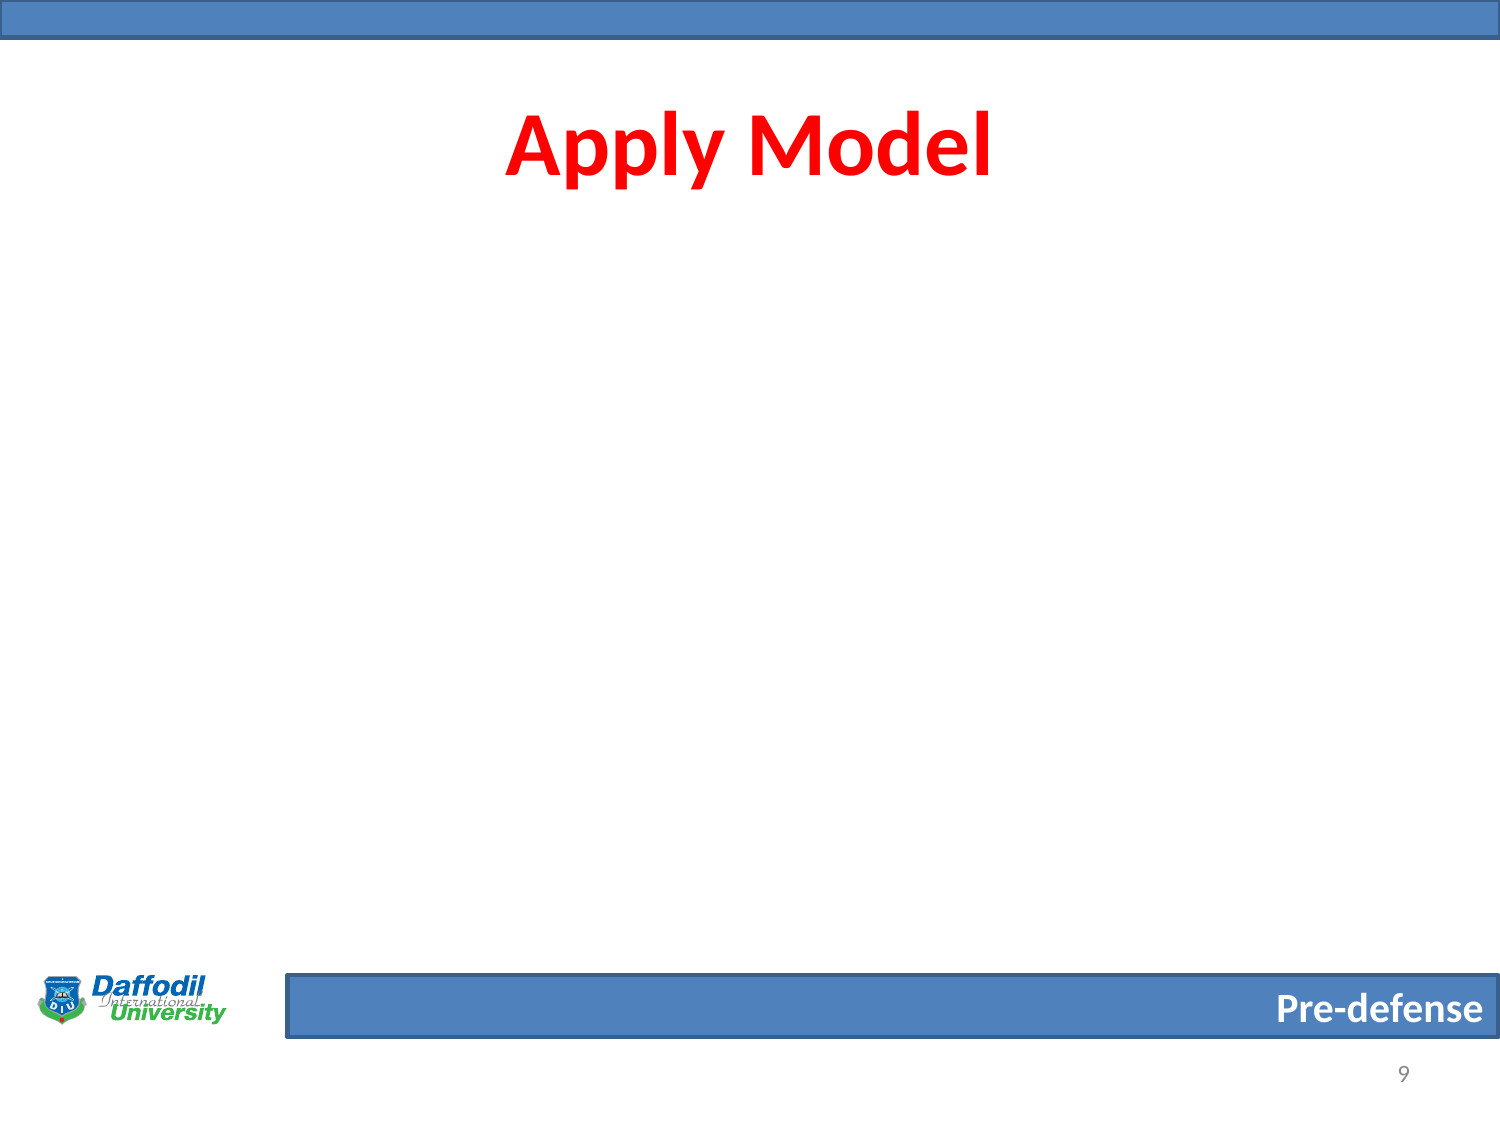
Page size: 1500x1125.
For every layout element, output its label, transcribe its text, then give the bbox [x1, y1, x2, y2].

picture [57, 987, 69, 993]
slide_number 9 [1074, 1042, 1425, 1103]
title Apply Model [74, 44, 1426, 233]
